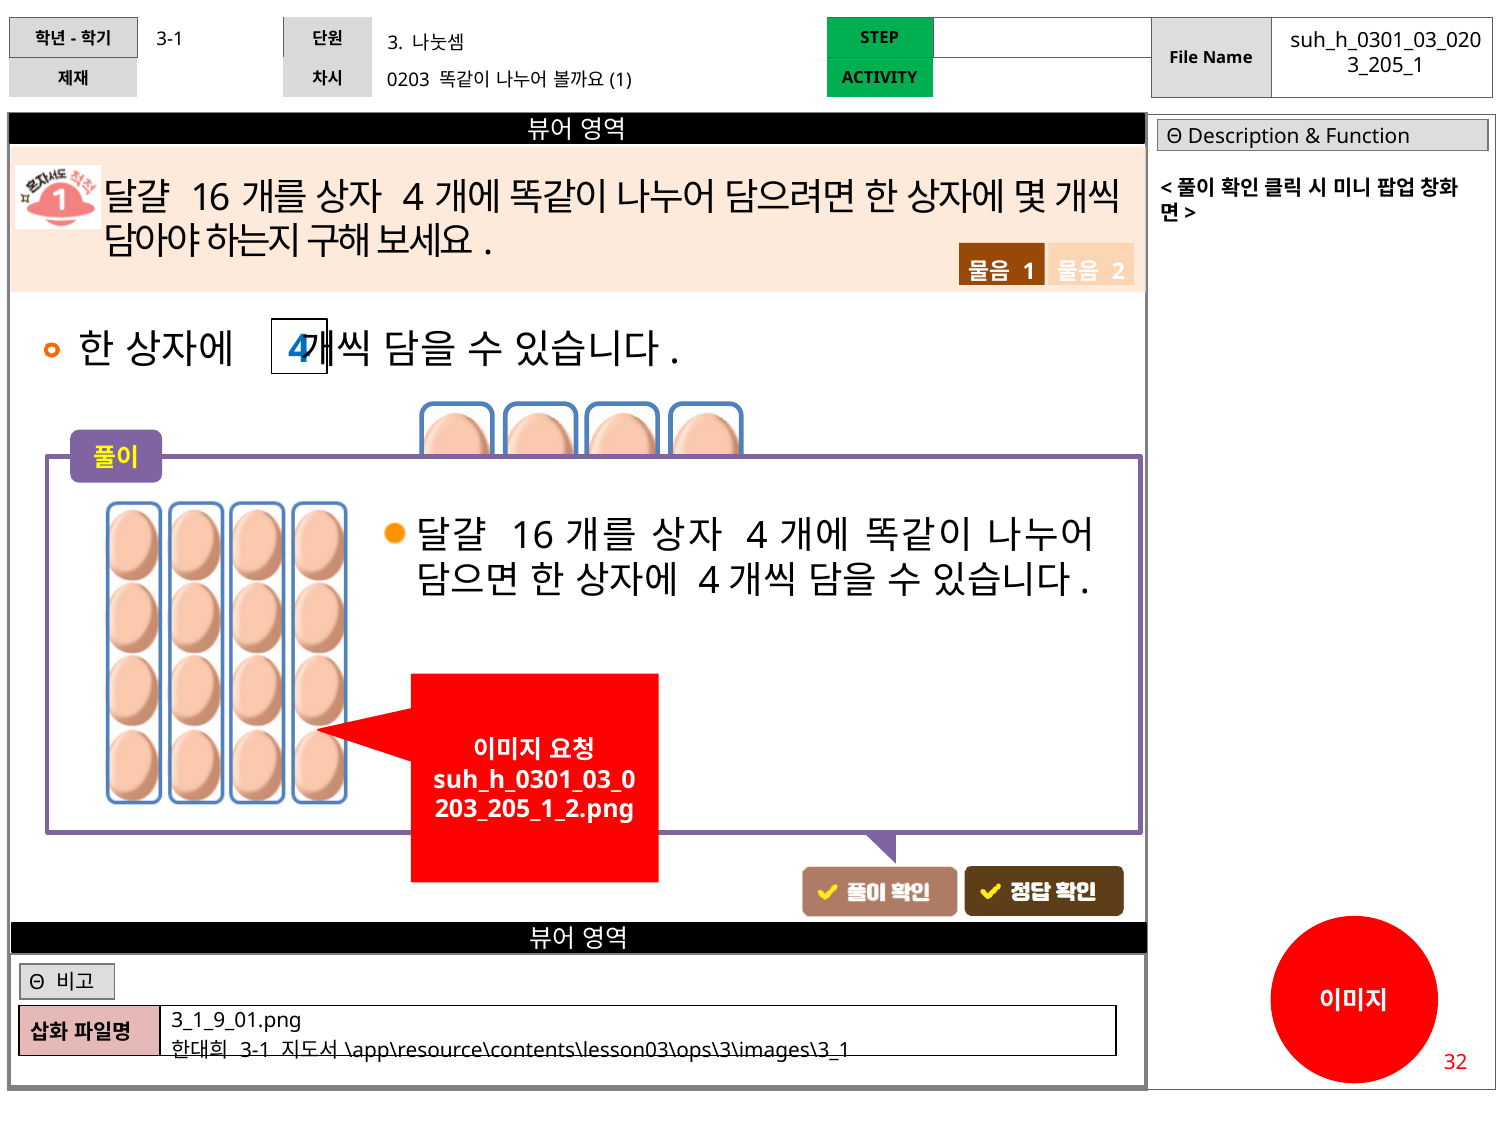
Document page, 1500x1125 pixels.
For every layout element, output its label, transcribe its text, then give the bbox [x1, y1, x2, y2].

text_box [1145, 160, 1500, 167]
picture [407, 393, 764, 429]
text_box 한 상자에 개씩 담을 수 있습니다. [63, 316, 1134, 379]
text_box 달걀 16개를 상자 4개에 똑같이 나누어 담으려면 한 상자에 몇 개씩 담아야 하는지 구해 보세요. [89, 165, 1134, 270]
picture [963, 864, 1126, 918]
text_box 0203 똑같이 나누어 볼까요(1) [372, 60, 821, 96]
text_box [9, 145, 1148, 294]
picture [100, 498, 350, 809]
picture [40, 338, 61, 360]
table_header 3_1_9_01.png 한대희 3-1 지도서\app\resource\contents\lesson03\ops\3\images\3_1 [161, 1006, 1115, 1055]
text_box 3. 나눗셈 [372, 23, 828, 48]
text_box 물음 1 [957, 241, 1046, 287]
table_header Θ Description & Function [1158, 120, 1487, 150]
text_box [46, 429, 1142, 864]
picture [15, 164, 101, 229]
table_header 삽화 파일명 [20, 1006, 159, 1055]
text_box [1145, 233, 1500, 326]
text_box 3-1 [141, 18, 284, 55]
text_box suh_h_0301_03_0203_205_1 [1271, 18, 1500, 84]
text_box 물음 2 [1046, 241, 1136, 287]
text_box 이미지 요청 suh_h_0301_03_0203_205_1_2.png [409, 872, 660, 884]
picture [383, 520, 409, 549]
text_box 이미지 [1269, 914, 1440, 1085]
picture [800, 864, 958, 918]
text_box <풀이 확인 클릭 시 미니 팝업 창화면> [1145, 167, 1500, 233]
